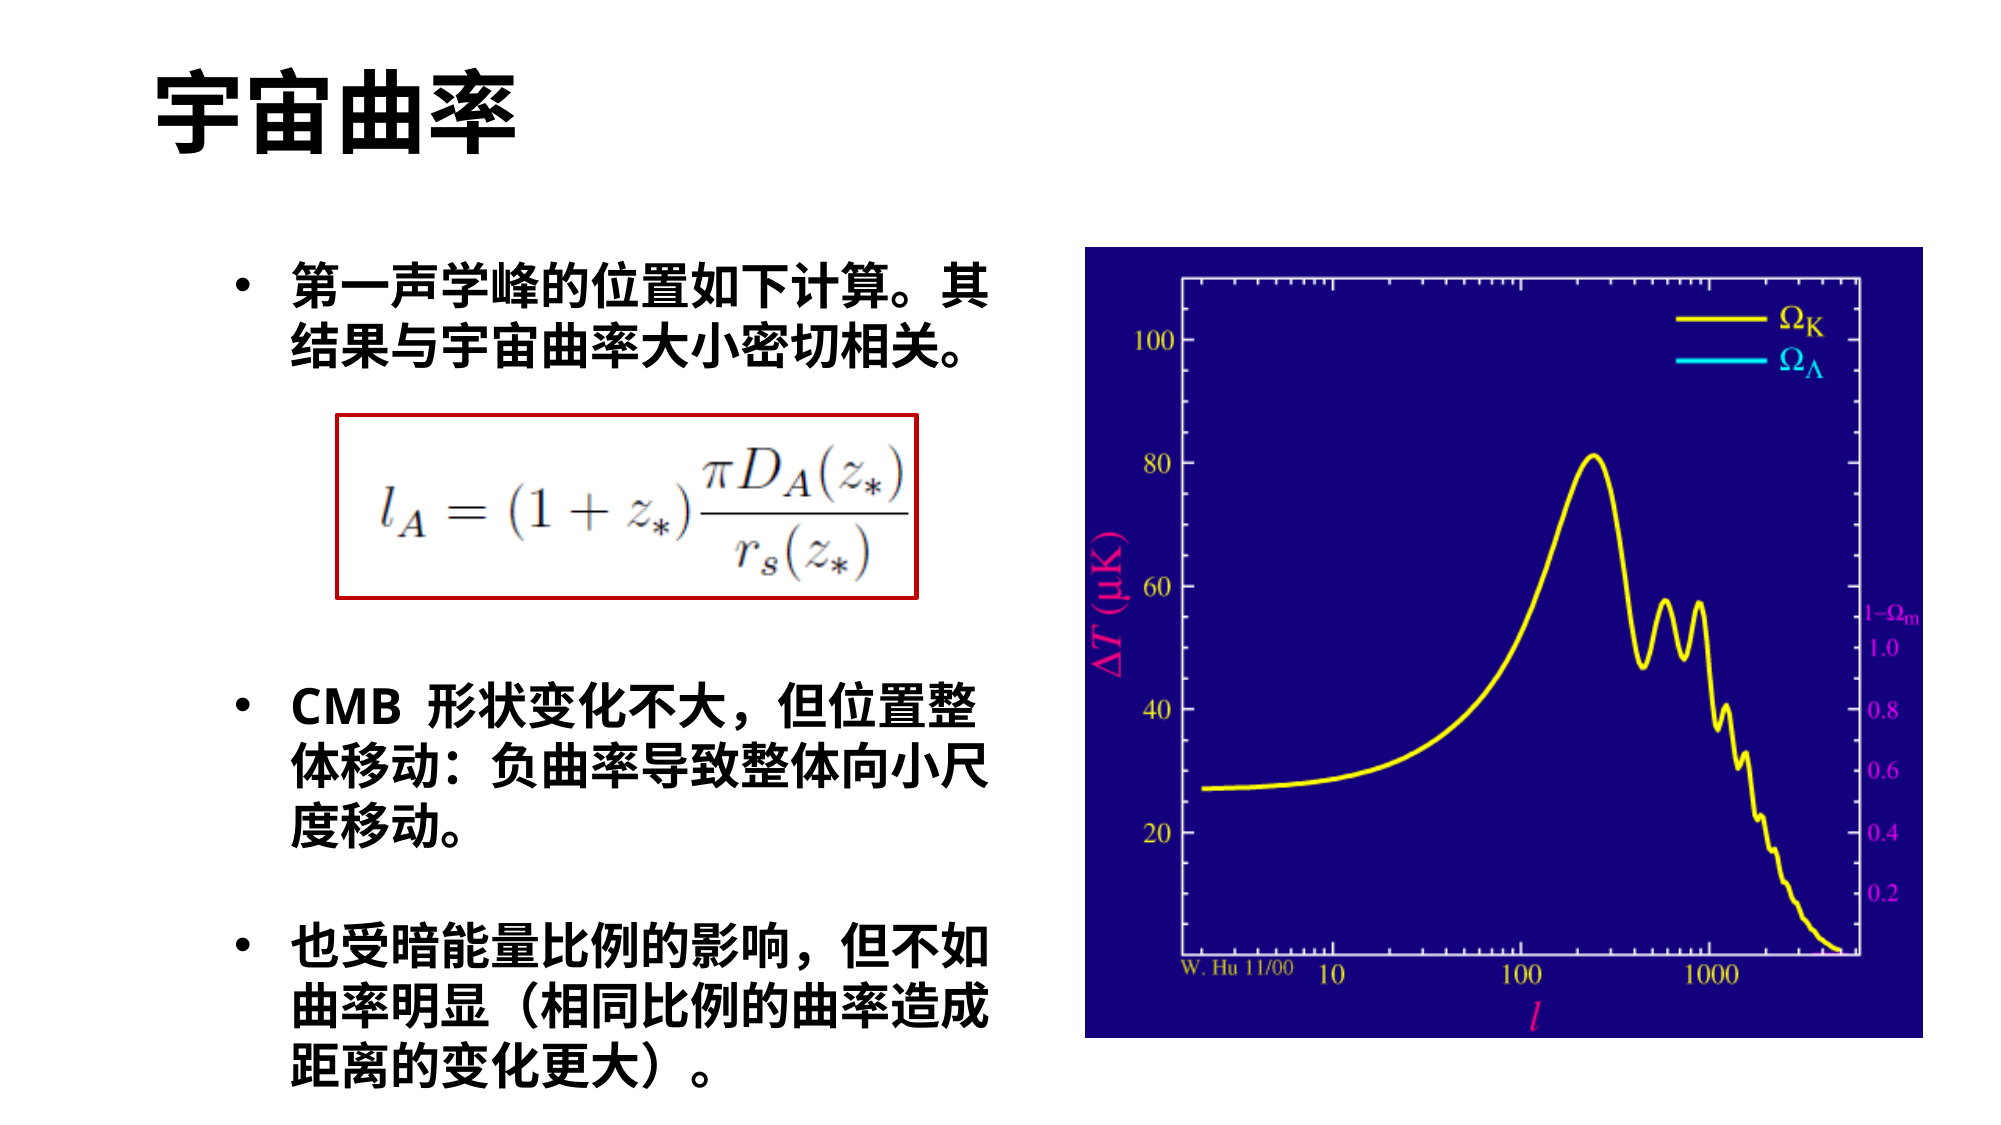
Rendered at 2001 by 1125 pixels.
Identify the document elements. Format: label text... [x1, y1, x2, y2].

text_box 宇宙曲率 [137, 59, 1863, 278]
text_box 第一声学峰的位置如下计算。其结果与宇宙曲率大小密切相关。 CMB 形状变化不大，但位置整体移动：负曲率导致整体向小尺度移动。 也受暗能量比例的影响，但不如曲率明显（相同比例的曲率造成距离的变化更大）。 [219, 247, 1034, 1102]
picture [338, 416, 915, 596]
picture [1085, 247, 1923, 1038]
